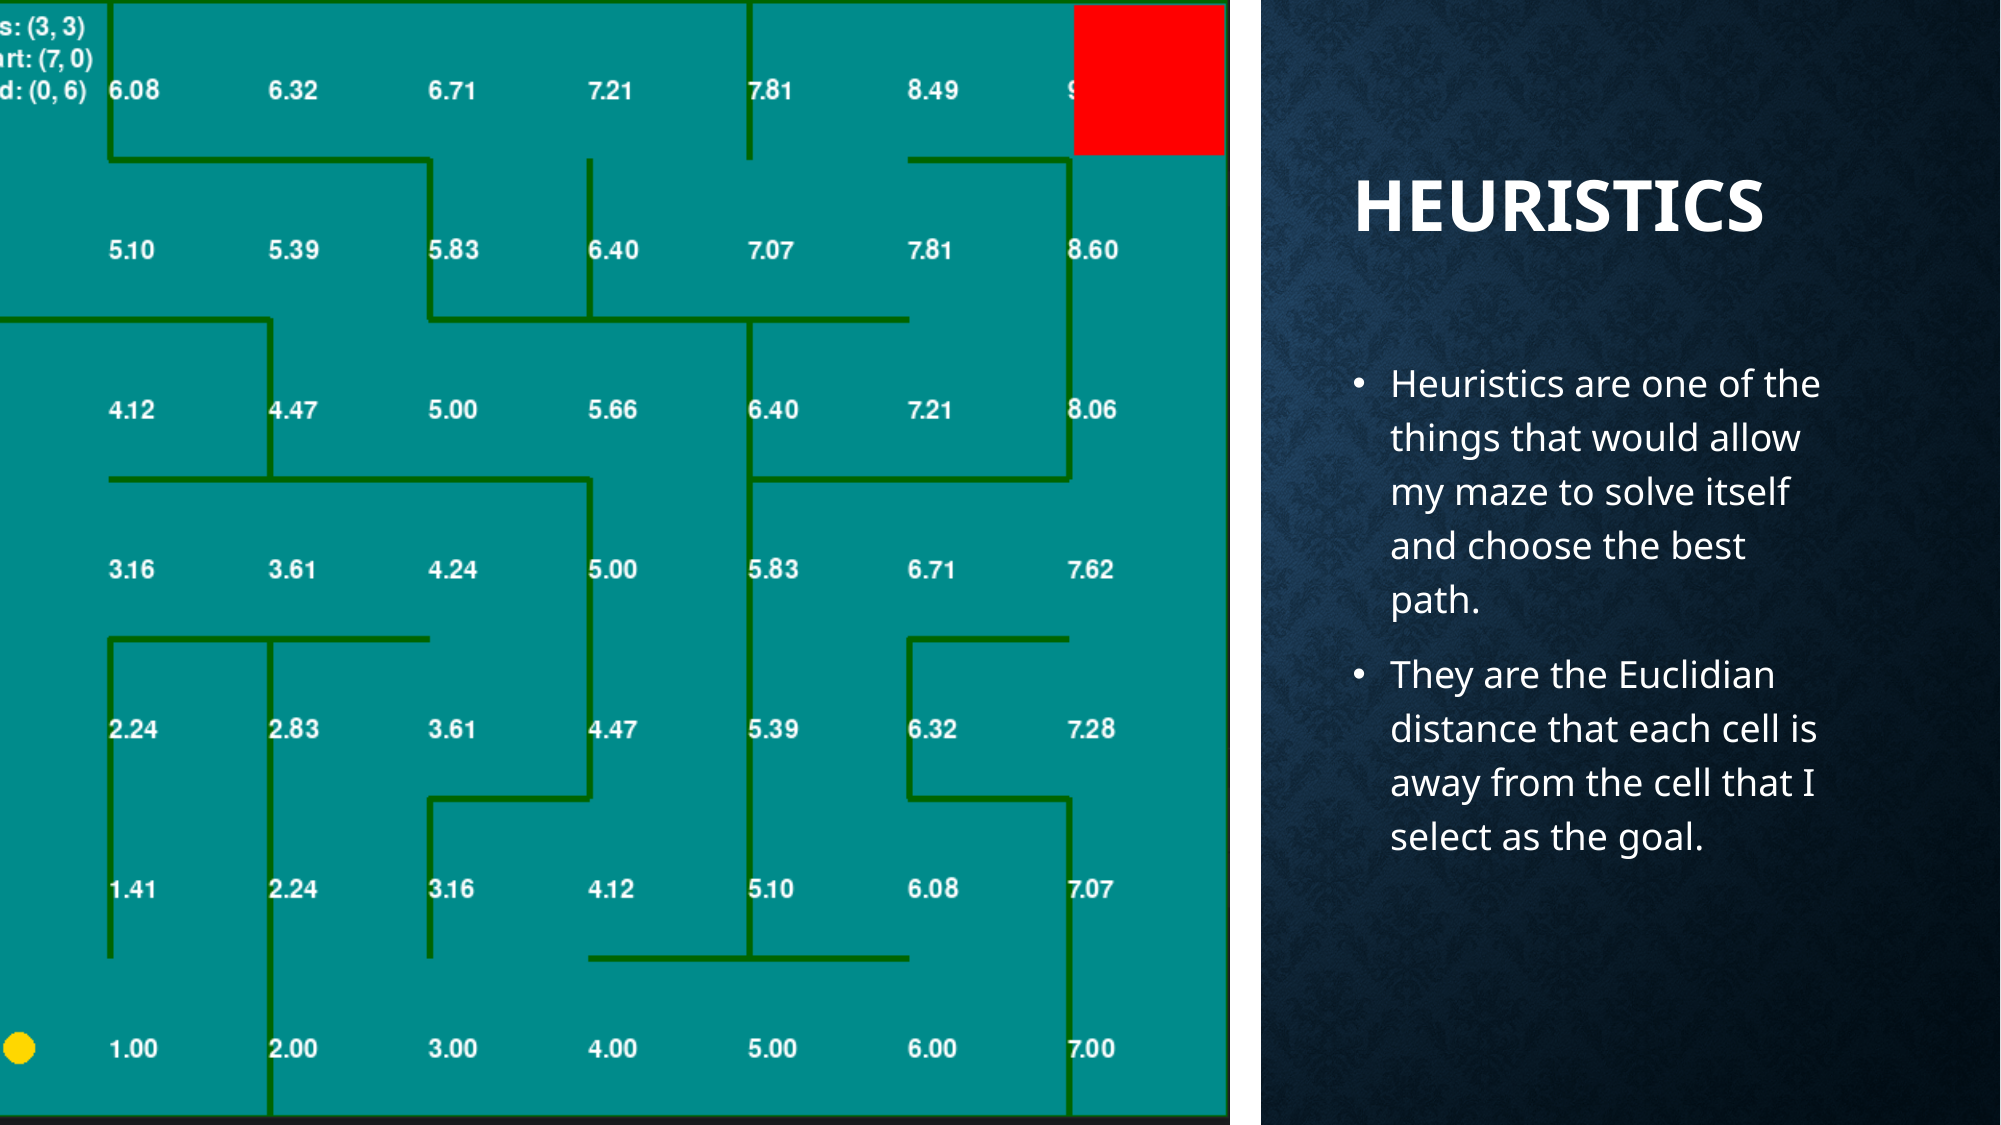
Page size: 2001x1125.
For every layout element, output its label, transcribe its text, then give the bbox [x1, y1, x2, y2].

picture [0, 0, 1240, 1125]
title Heuristics [1337, 99, 1849, 318]
list Heuristics are one of the things that would allow my maze to solve itself and choose the best path. They are the Euclidian distance that each cell is away from the cell that I select as the goal. [1337, 343, 1849, 950]
